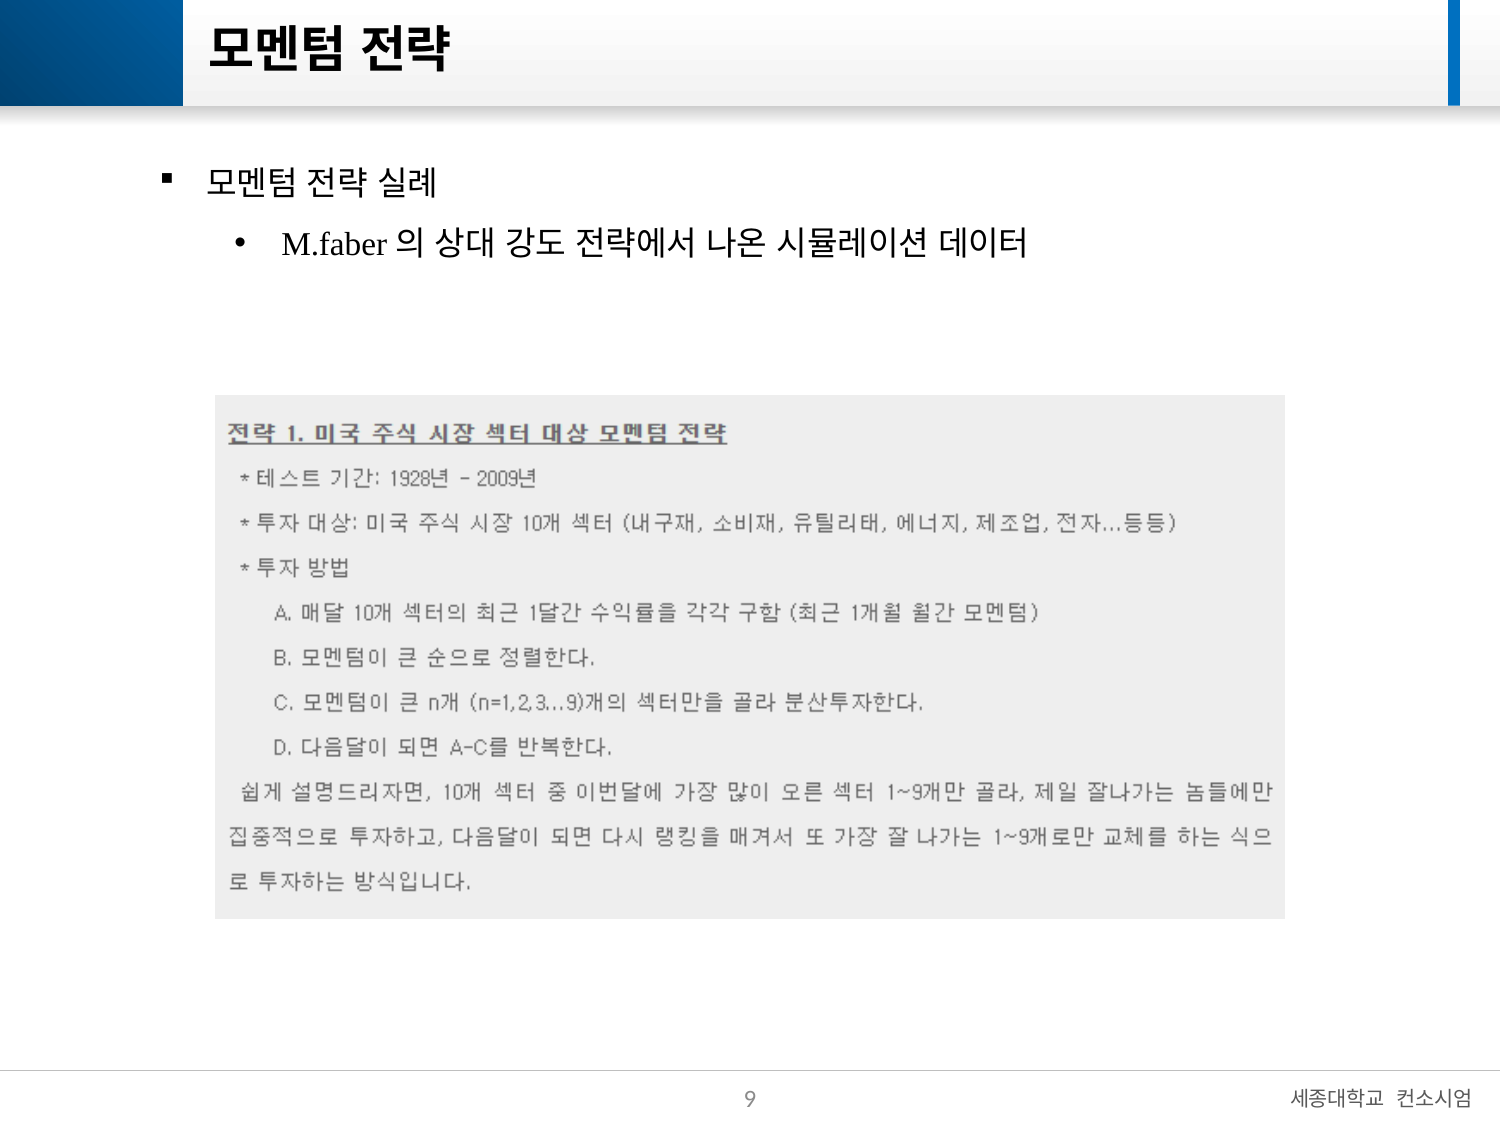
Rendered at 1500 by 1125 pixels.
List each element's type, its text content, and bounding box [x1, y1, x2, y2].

picture [215, 395, 1285, 919]
text_box 모멘텀 전략 실례 M.faber의 상대 강도 전략에서 나온 시뮬레이션 데이터 [144, 135, 1461, 330]
title 모멘텀 전략 [193, 10, 1436, 91]
